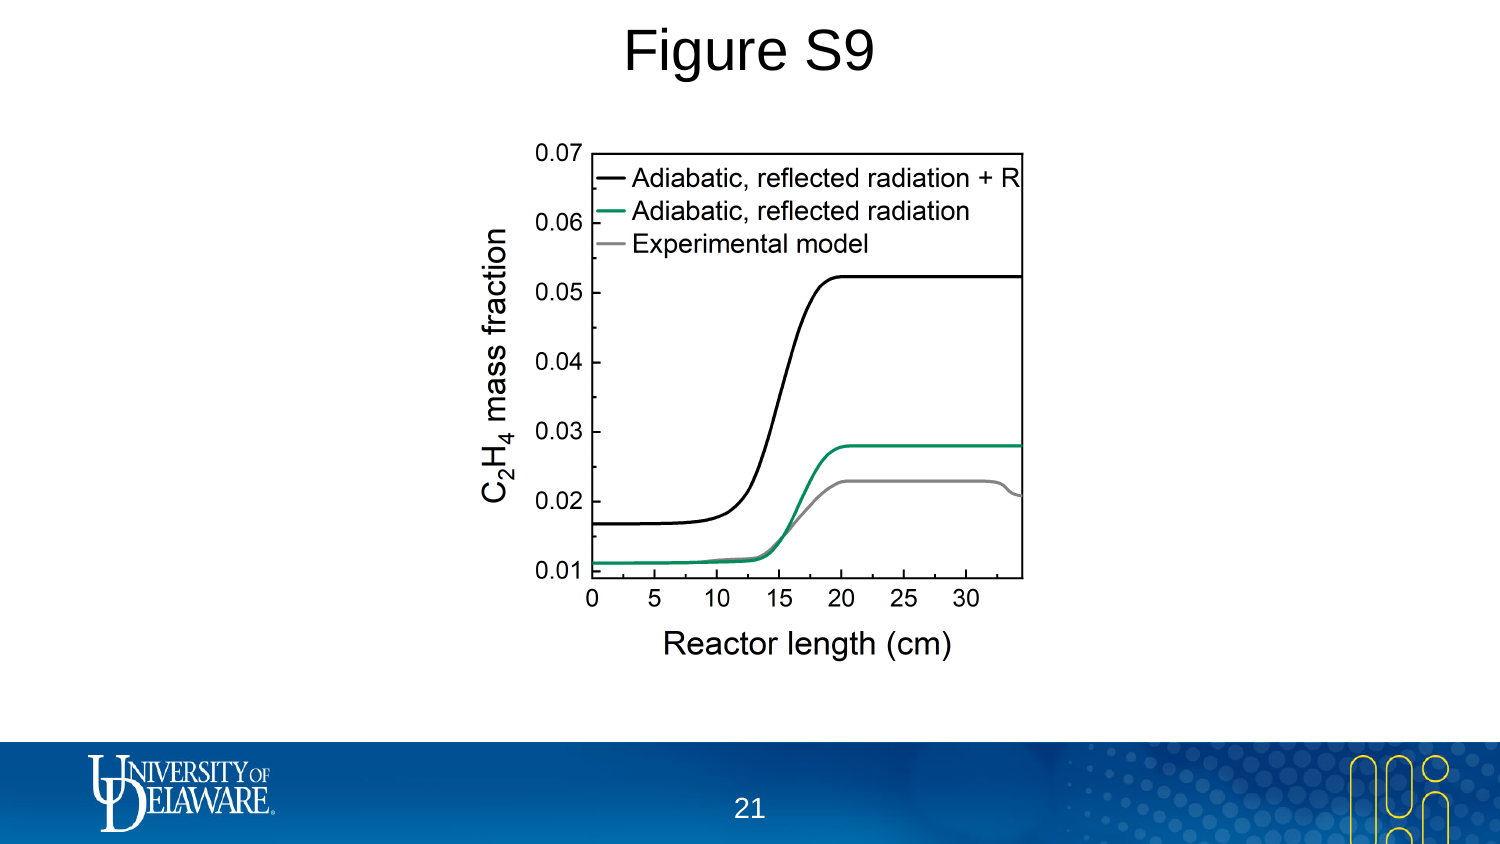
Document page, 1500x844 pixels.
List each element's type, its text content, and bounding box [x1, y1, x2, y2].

title Figure S9 [75, 0, 1425, 109]
slide_number 20 [575, 782, 925, 828]
picture [0, 0, 1500, 844]
